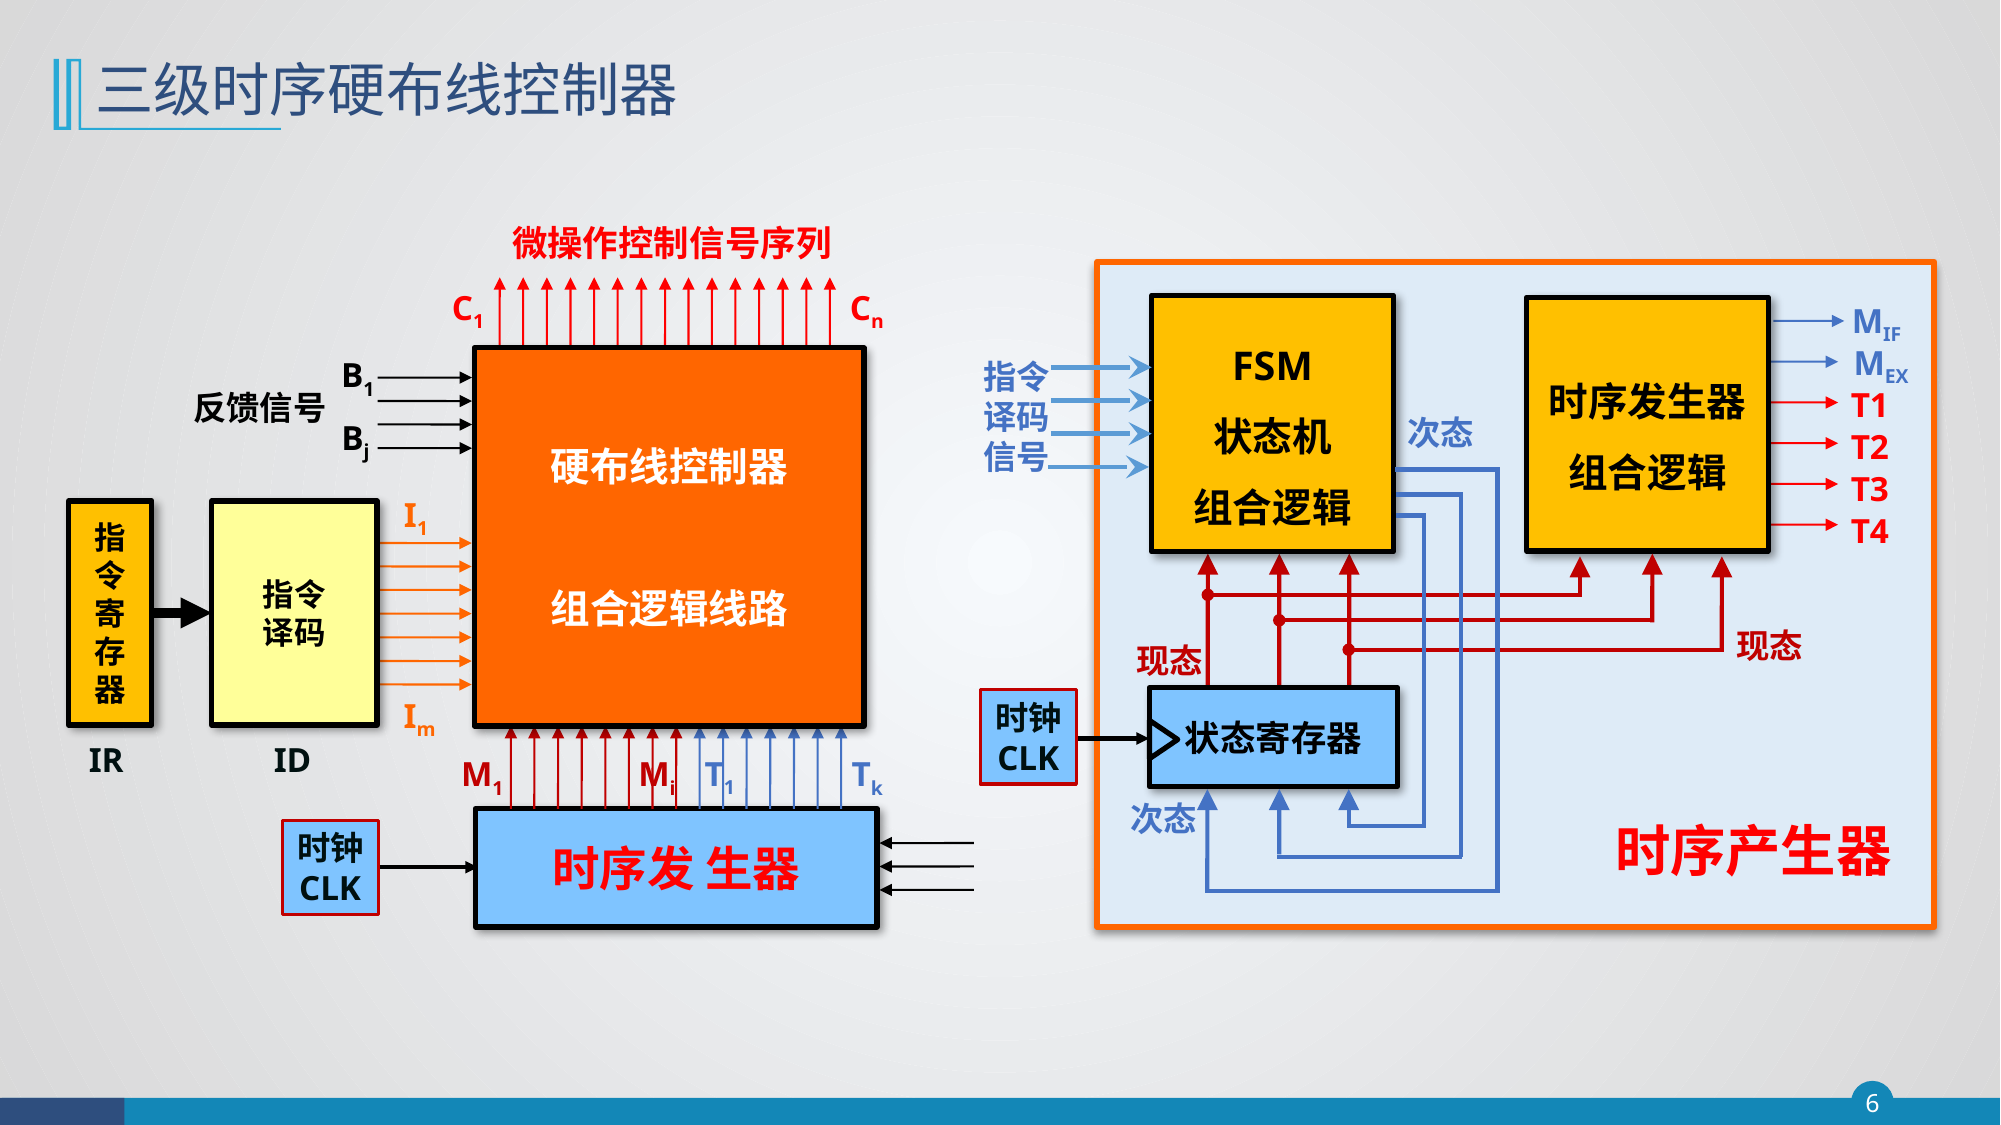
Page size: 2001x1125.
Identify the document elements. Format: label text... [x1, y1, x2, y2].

title 三级时序硬布线控制器 [80, 42, 1805, 144]
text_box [959, 261, 1949, 927]
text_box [323, 346, 392, 465]
text_box 硬布线控制器 组合逻辑线路 [474, 349, 864, 725]
text_box 指令寄存器 [68, 500, 152, 725]
text_box 时序发 生器 [475, 809, 877, 927]
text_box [442, 725, 900, 809]
text_box IR [67, 731, 145, 787]
text_box 指令 译码 [211, 500, 378, 725]
text_box 时钟 CLK [282, 820, 379, 915]
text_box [452, 566, 496, 662]
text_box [387, 486, 452, 743]
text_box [392, 377, 472, 449]
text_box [353, 566, 387, 662]
text_box 反馈信号 [178, 380, 323, 435]
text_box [879, 843, 975, 890]
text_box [434, 213, 901, 349]
text_box ID [254, 735, 331, 787]
